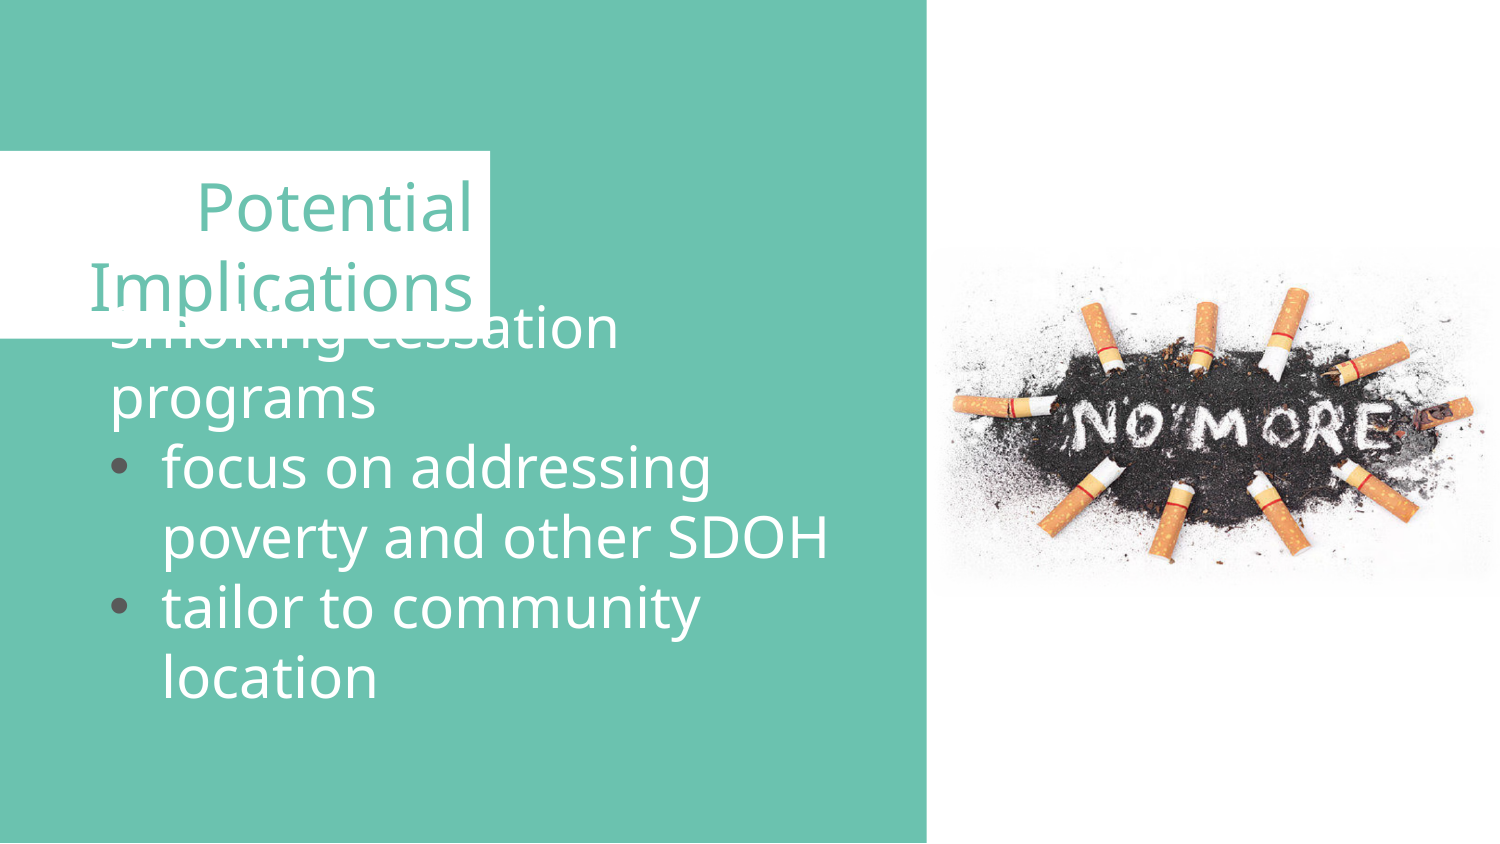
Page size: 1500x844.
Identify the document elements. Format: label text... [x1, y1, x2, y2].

picture [929, 245, 1500, 598]
title Potential Implications [0, 150, 491, 339]
subtitle Smoking cessation programs focus on addressing poverty and other SDOH tailor to community location [71, 660, 857, 726]
